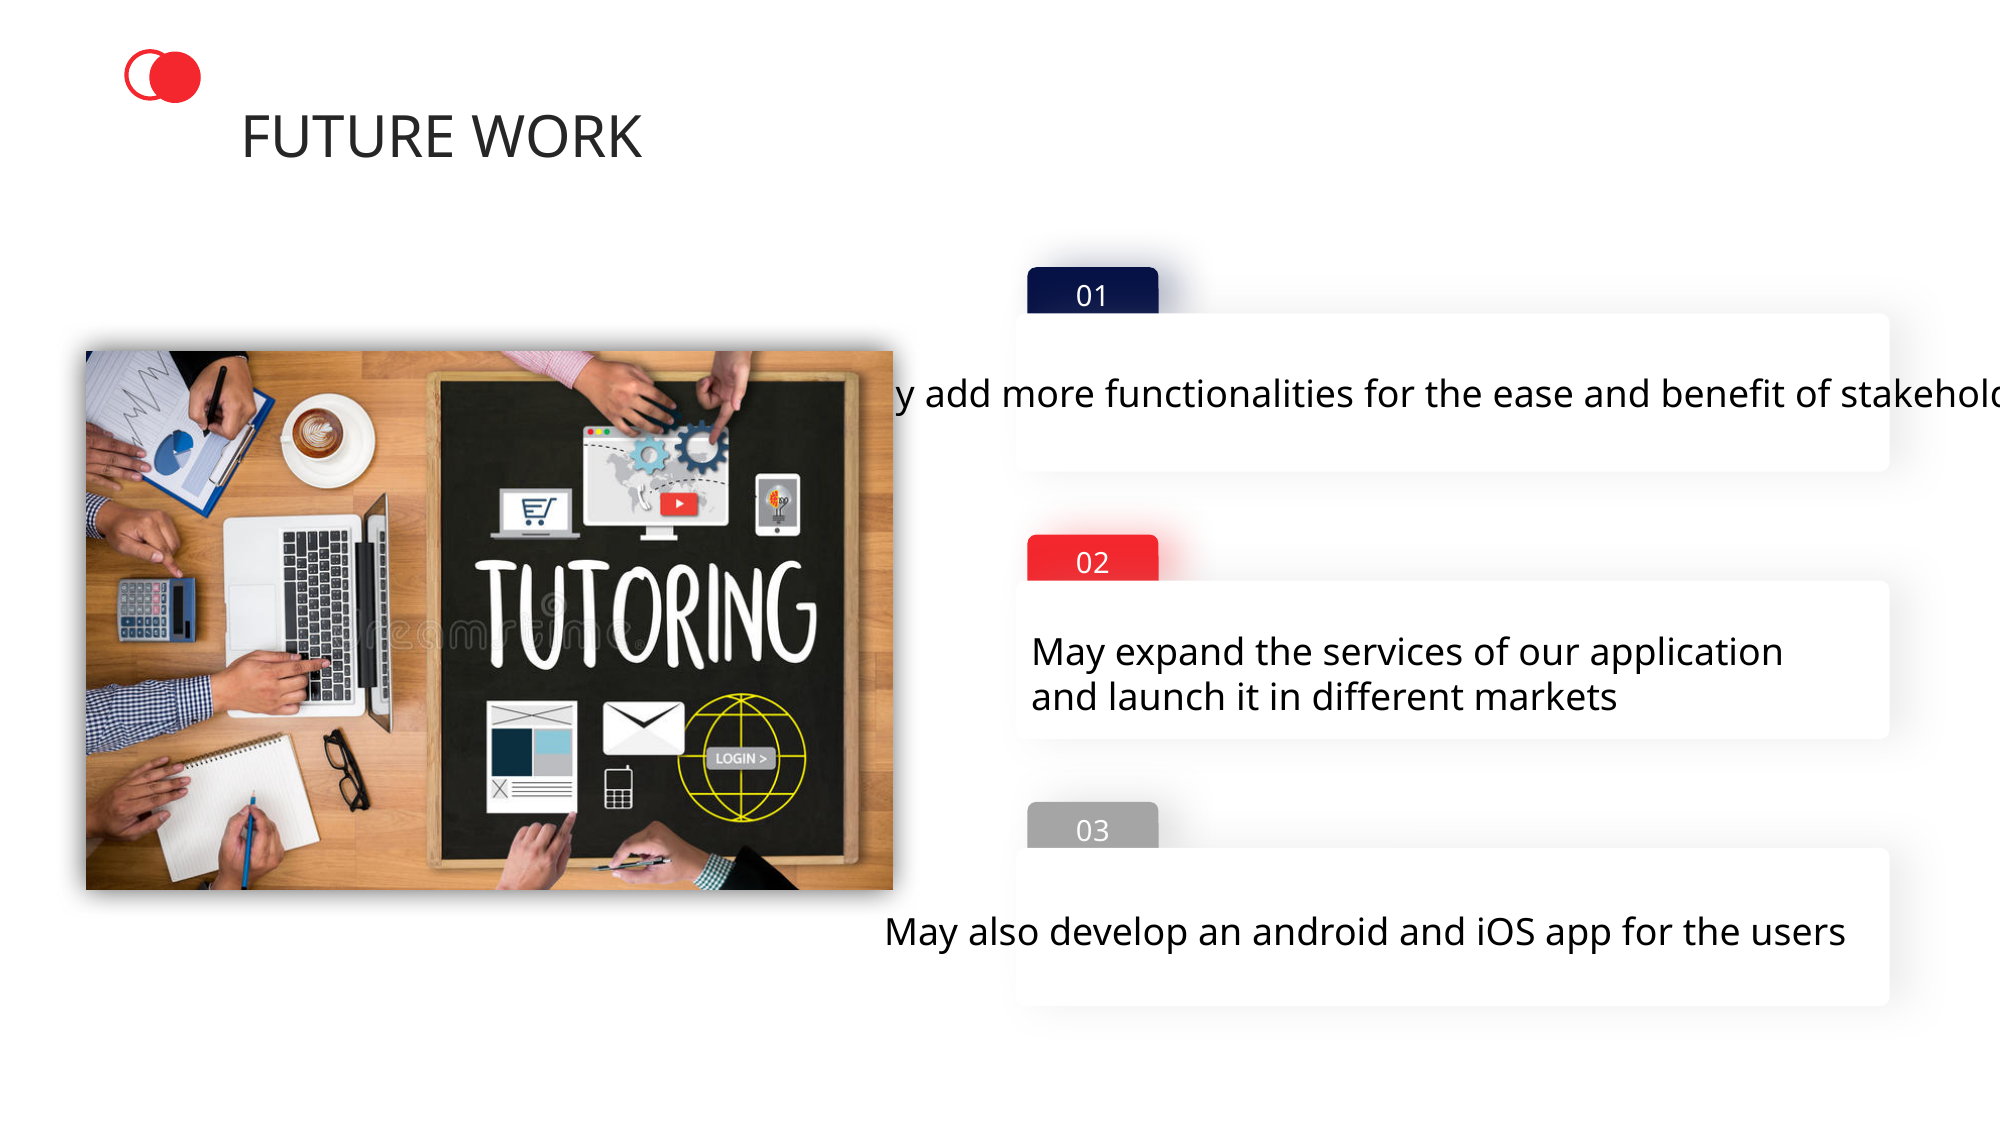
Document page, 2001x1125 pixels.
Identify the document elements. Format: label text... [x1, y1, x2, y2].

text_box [1016, 267, 1890, 472]
text_box FUTURE WORK [225, 91, 553, 135]
text_box May add more functionalities for the ease and benefit of stakeholders. [1890, 362, 2000, 423]
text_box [1016, 801, 1890, 1007]
text_box May also develop an android and iOS app for the users [869, 900, 1016, 961]
text_box May add more functionalities for the ease and benefit of stakeholders. [912, 362, 1016, 423]
picture [86, 351, 893, 890]
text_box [1016, 534, 1890, 739]
